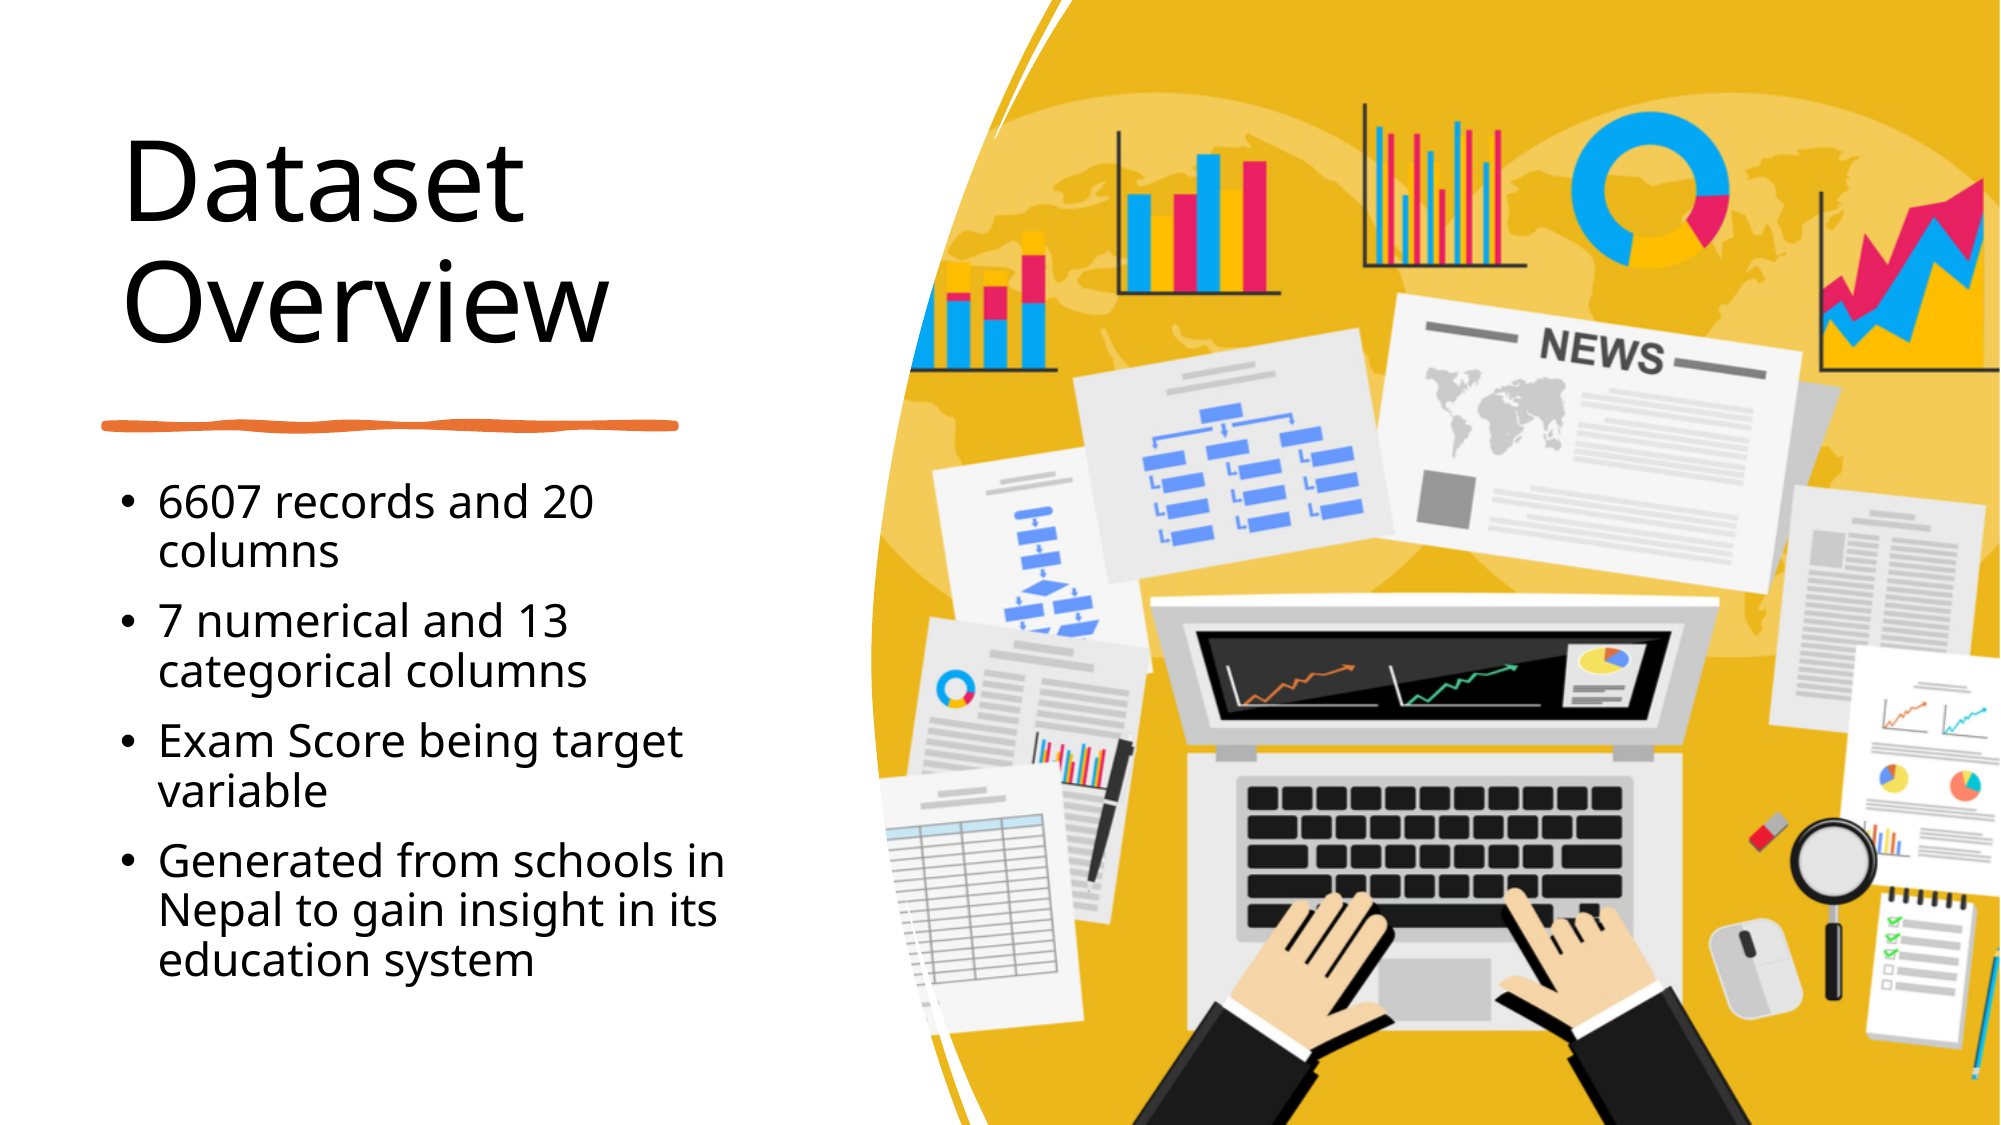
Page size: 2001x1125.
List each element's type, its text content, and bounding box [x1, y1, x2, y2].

text_box [103, 420, 677, 432]
text_box [0, 0, 870, 1125]
title Dataset Overview [105, 53, 822, 375]
list 6607 records and 20 columns 7 numerical and 13 categorical columns Exam Score being target variable Generated from schools in Nepal to gain insight in its education system [105, 471, 802, 1016]
picture [870, 0, 2000, 1125]
